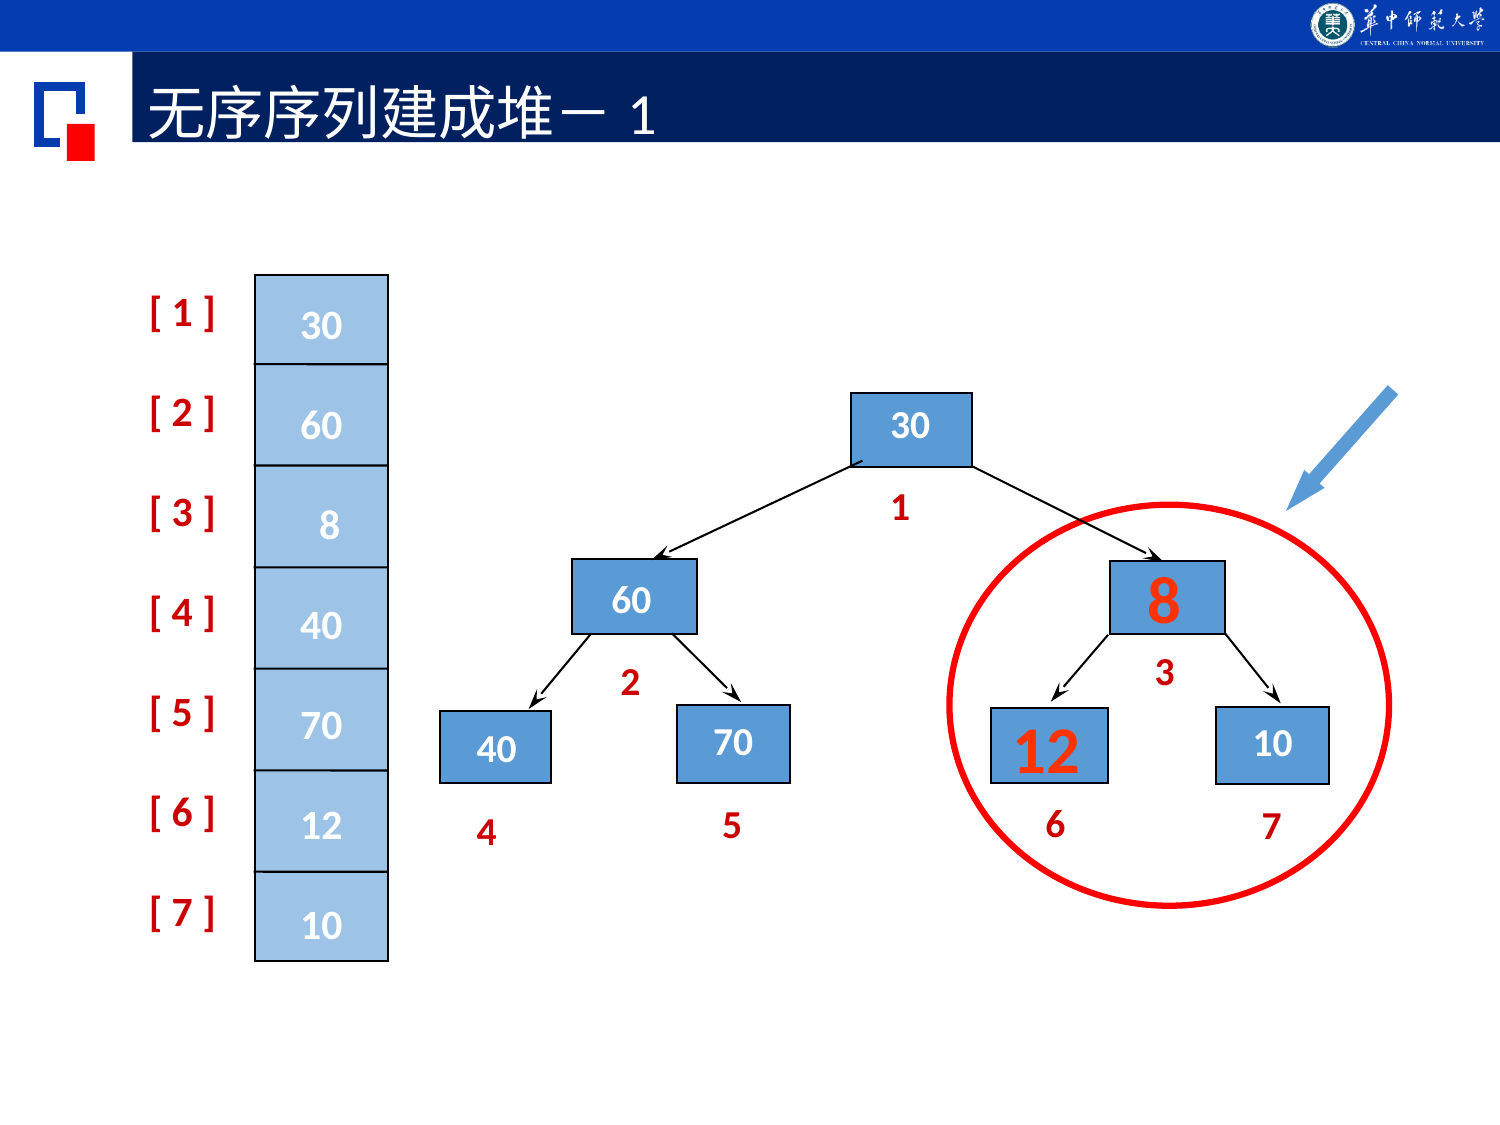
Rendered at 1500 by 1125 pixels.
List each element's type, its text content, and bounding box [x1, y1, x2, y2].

text_box 无序序列建成堆－1 [132, 51, 1500, 143]
text_box [1330, 386, 1398, 471]
text_box [ 1 ] [ 2 ] [ 3 ] [ 4 ] [ 5 ] [ 6 ] [ 7 ] [133, 177, 232, 943]
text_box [253, 274, 389, 962]
text_box [1330, 568, 1390, 842]
picture [1310, 2, 1486, 48]
text_box [1030, 861, 1308, 906]
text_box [440, 392, 1330, 861]
